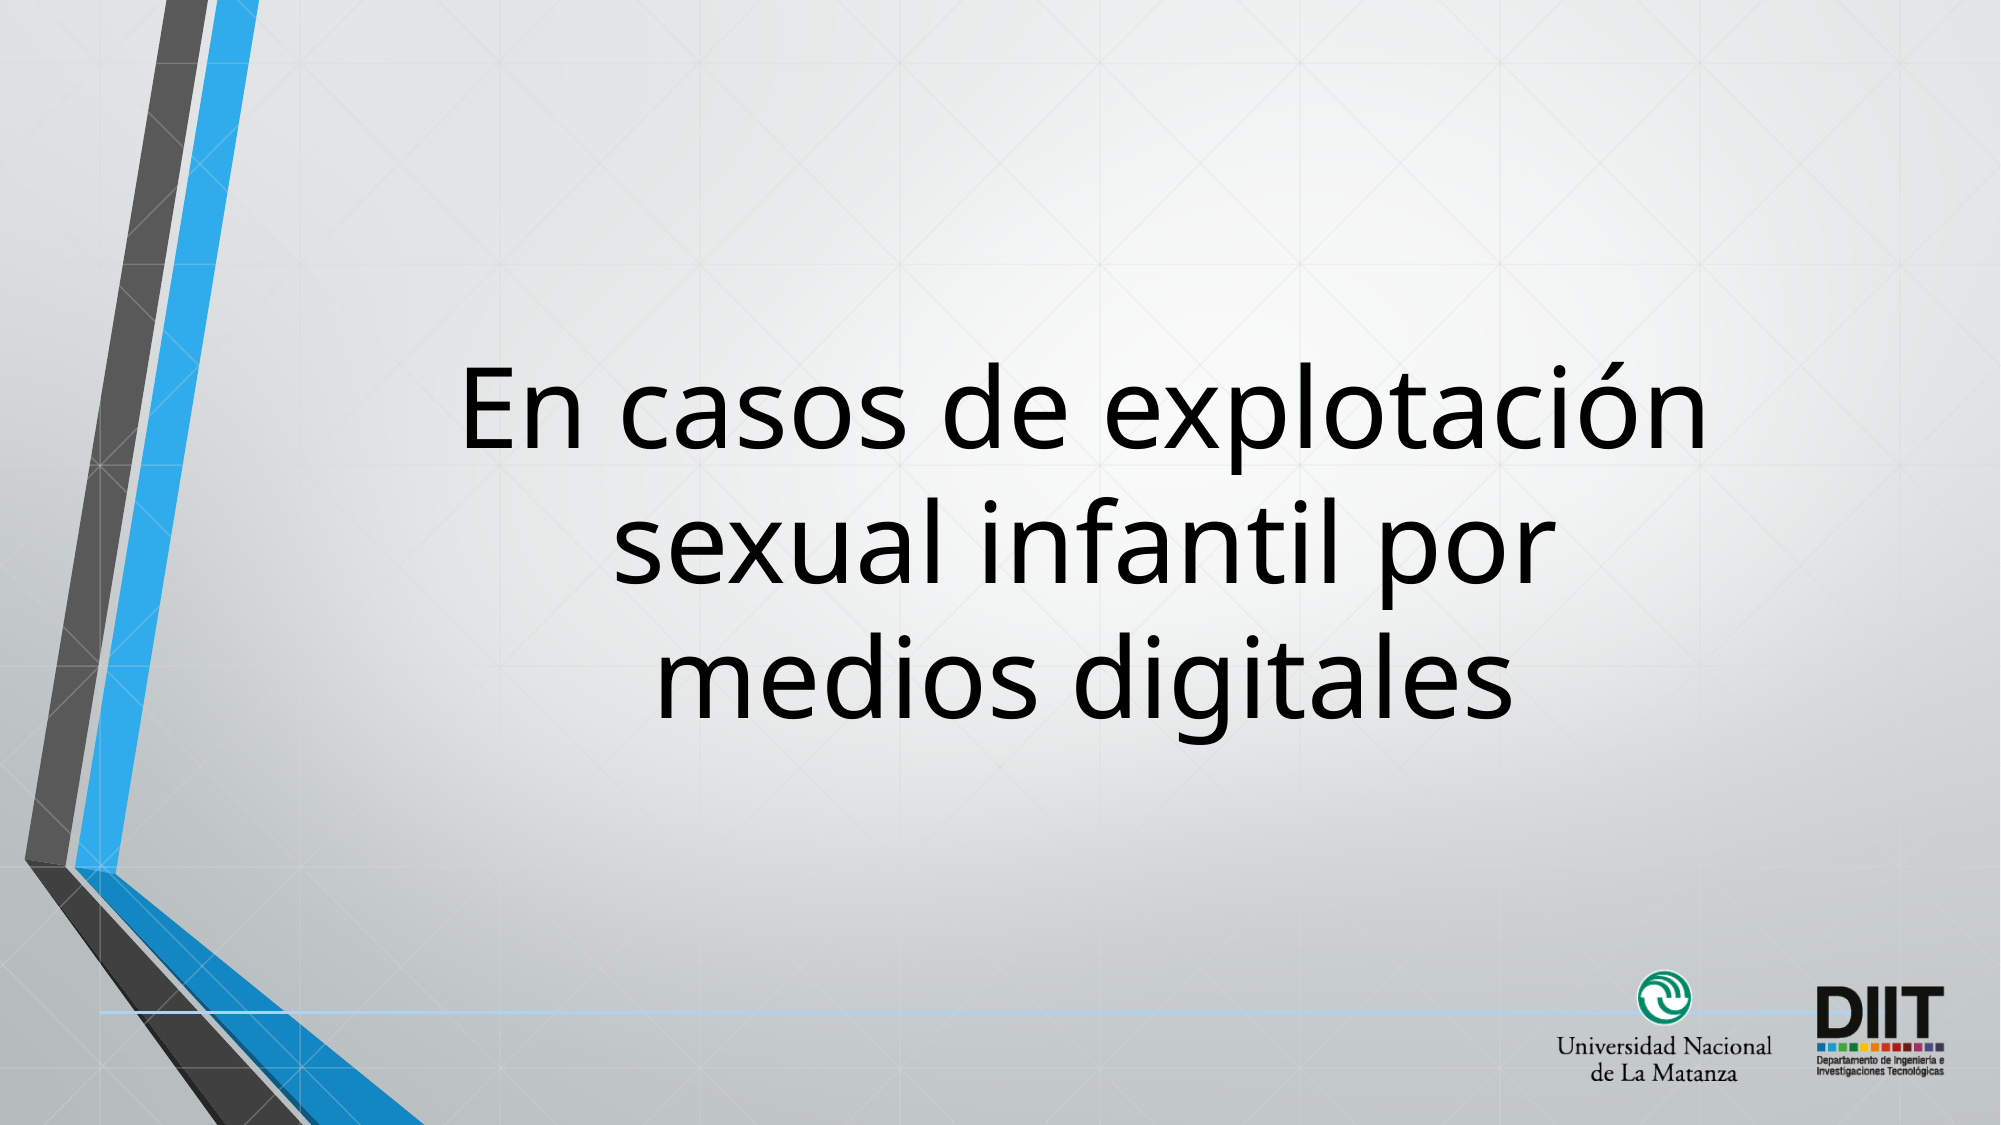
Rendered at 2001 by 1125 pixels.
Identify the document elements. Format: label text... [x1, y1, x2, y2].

text_box En casos de explotación sexual infantil por medios digitales [407, 328, 1763, 749]
picture [1550, 914, 1979, 1125]
